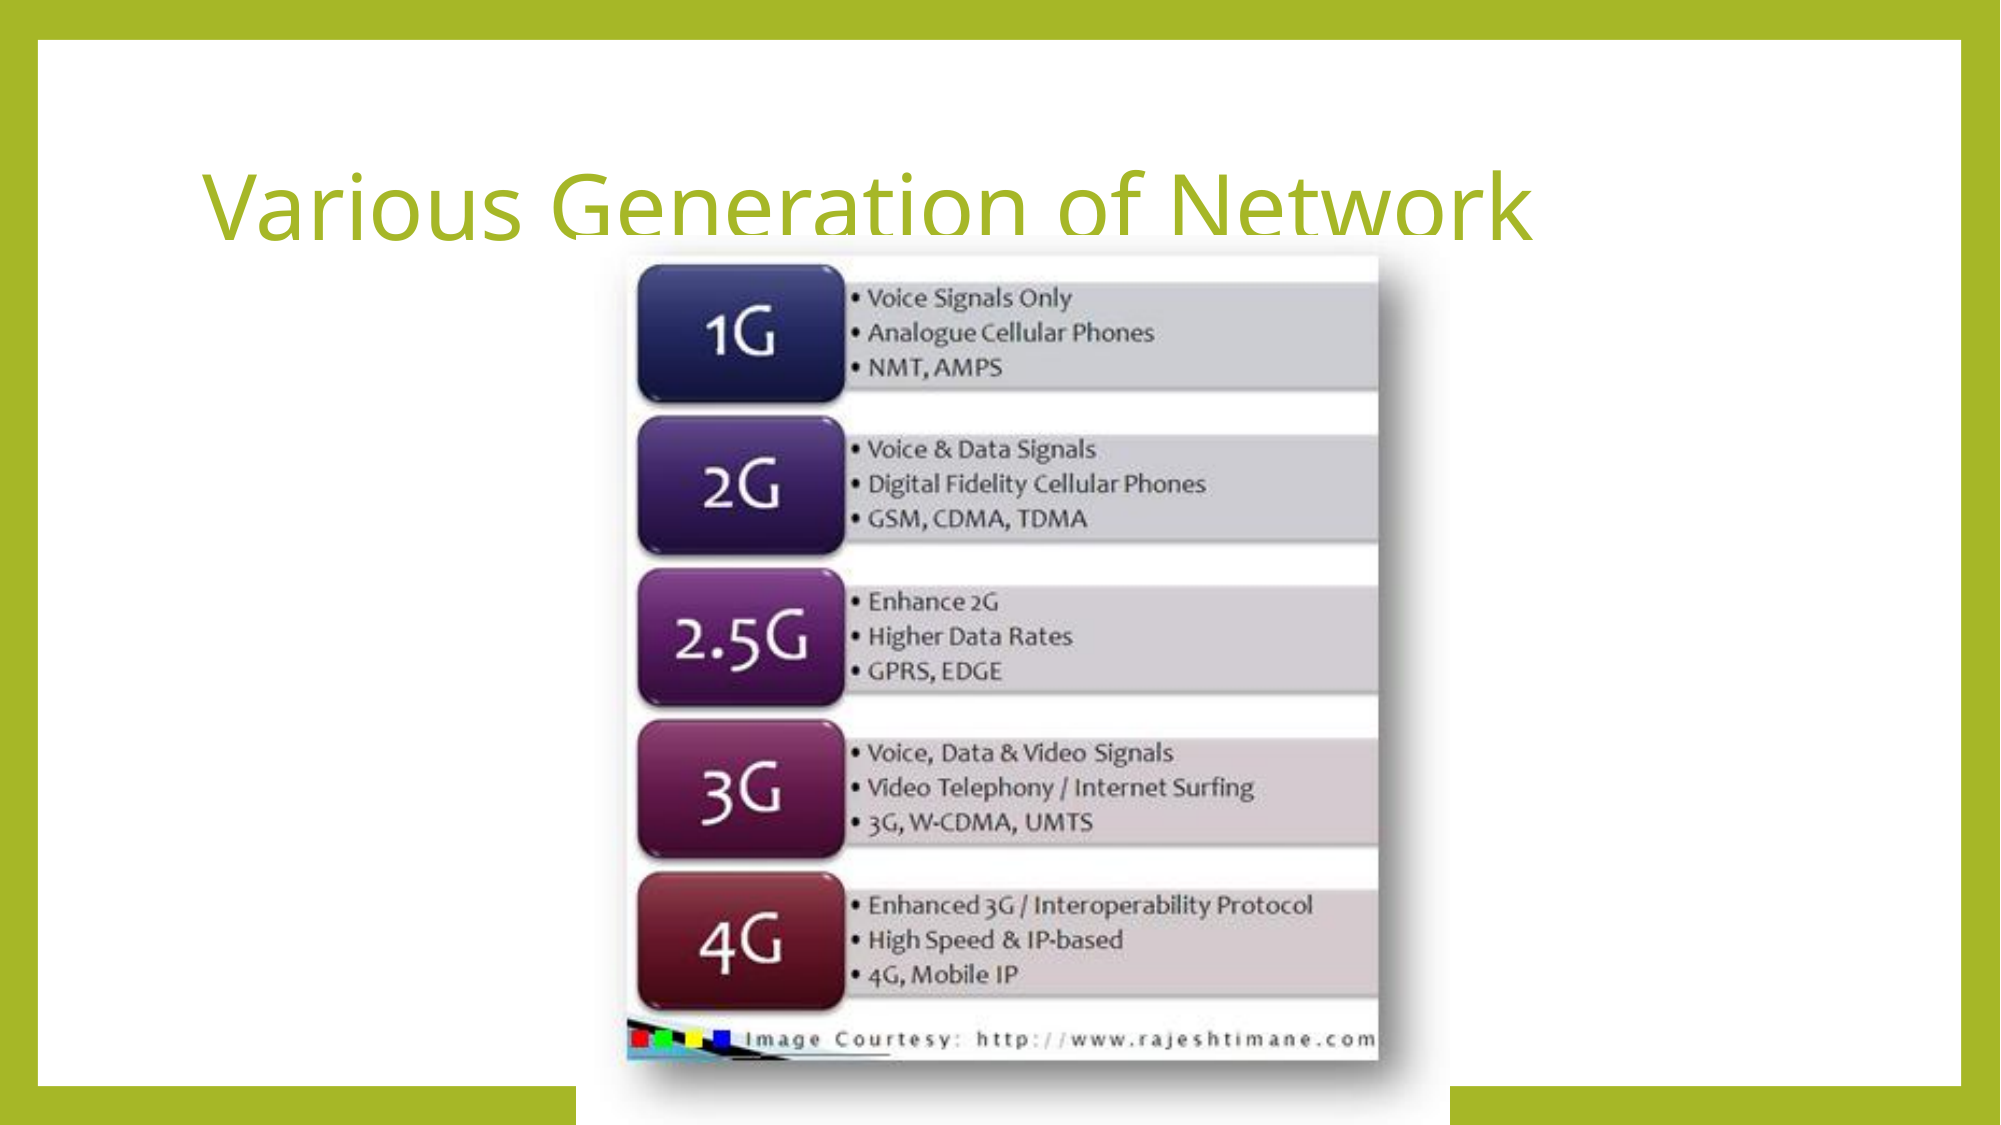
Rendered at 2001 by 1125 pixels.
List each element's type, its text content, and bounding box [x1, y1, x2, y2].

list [576, 235, 1450, 1125]
title Various Generation of Network [187, 99, 1808, 323]
